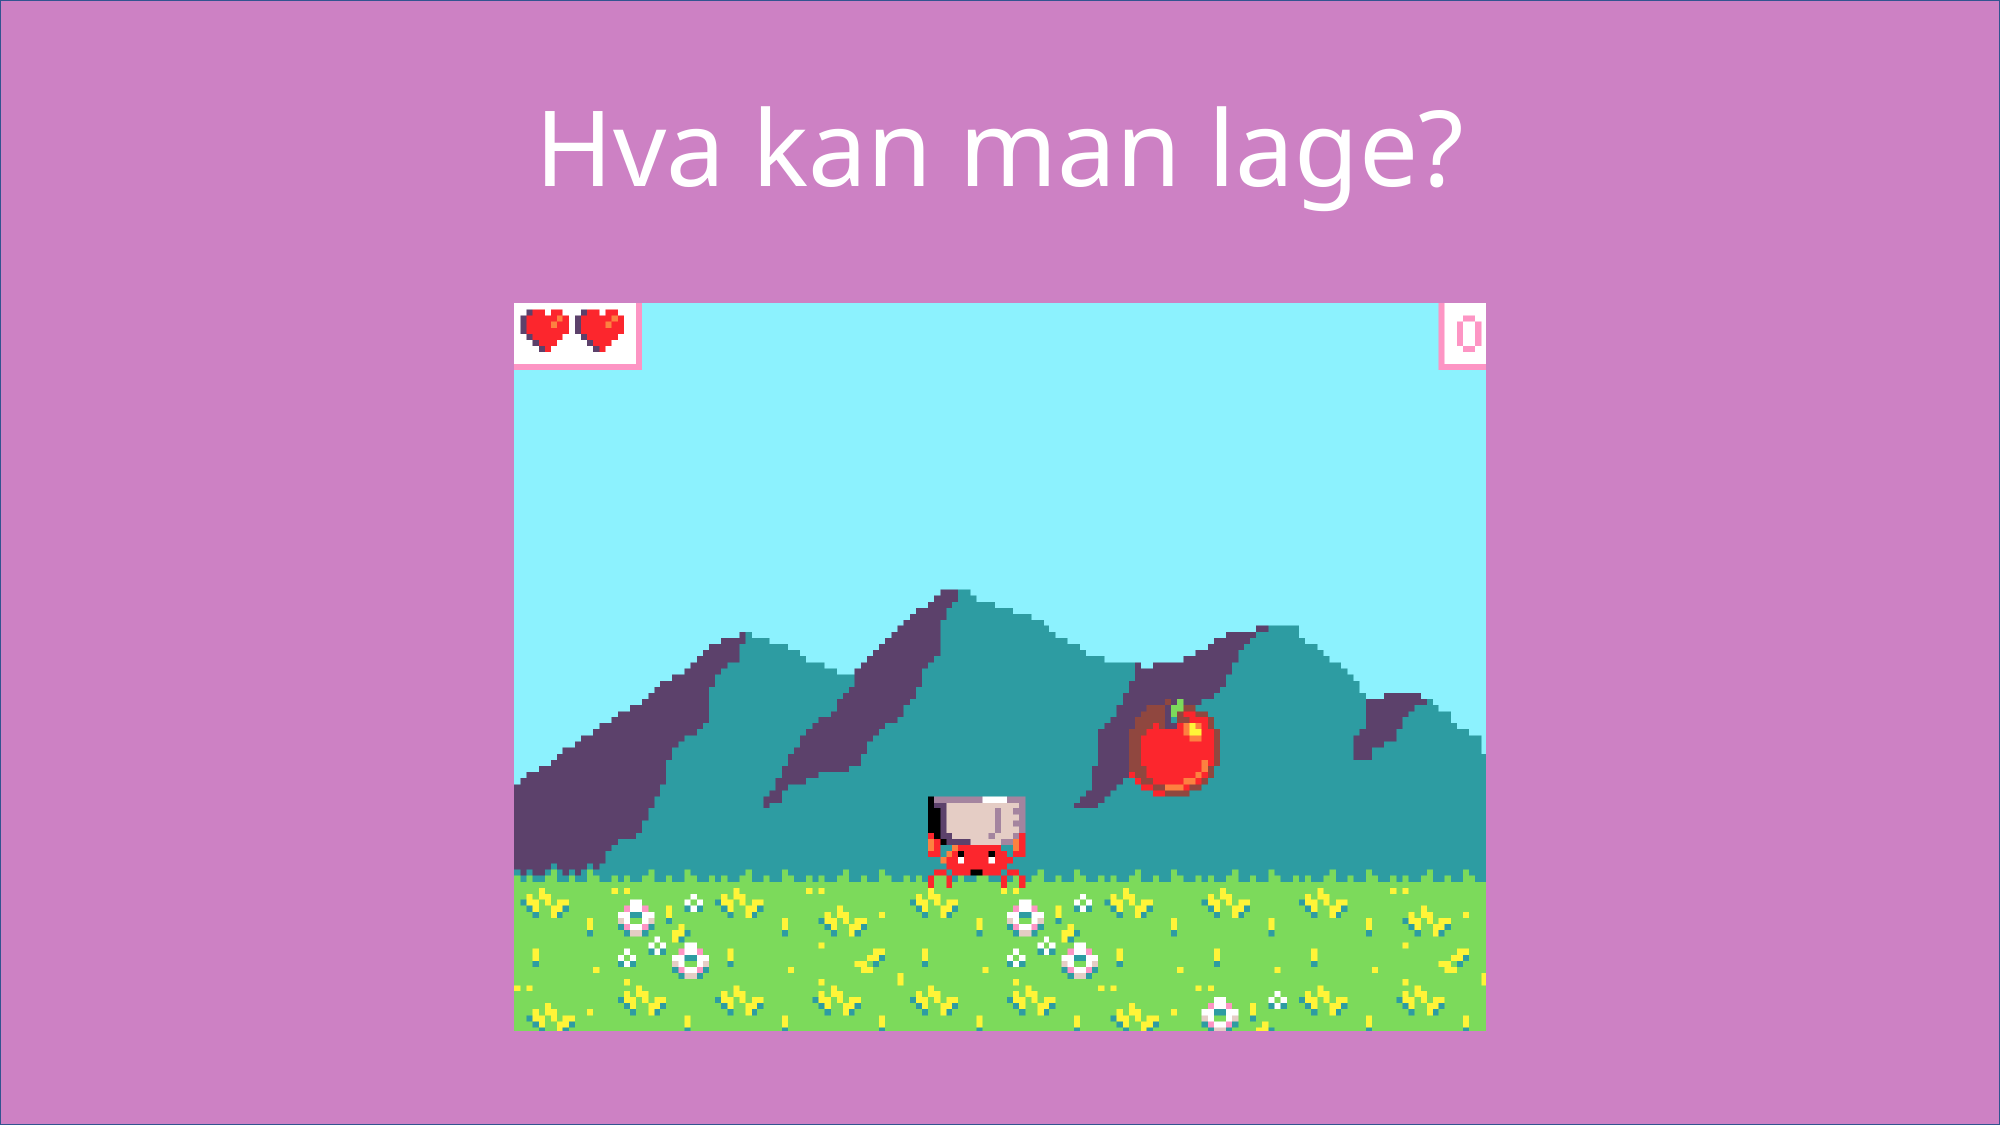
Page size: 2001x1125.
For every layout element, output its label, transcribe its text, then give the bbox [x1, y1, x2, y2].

title Hva kan man lage? [249, 87, 1750, 217]
picture [514, 303, 1486, 1031]
text_box [0, 0, 2000, 1125]
